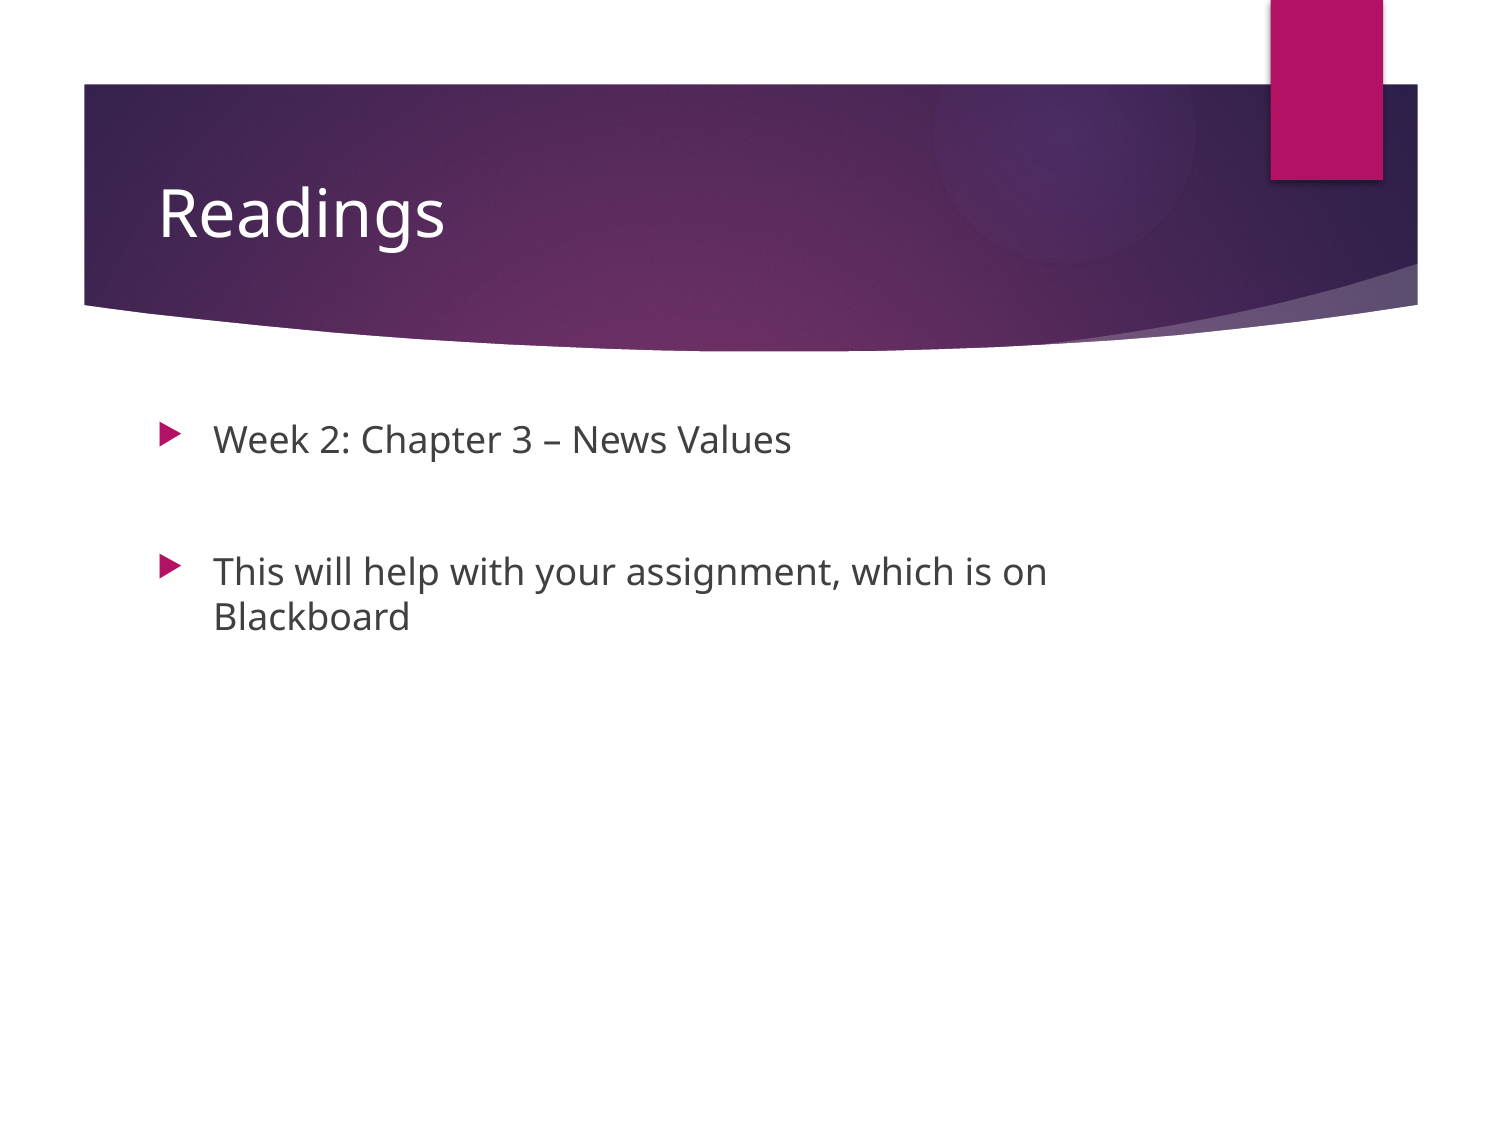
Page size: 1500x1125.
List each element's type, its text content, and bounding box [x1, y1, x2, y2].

title Readings [142, 152, 1183, 269]
list Week 2: Chapter 3 – News Values This will help with your assignment, which is on Blackboard [141, 408, 1183, 988]
